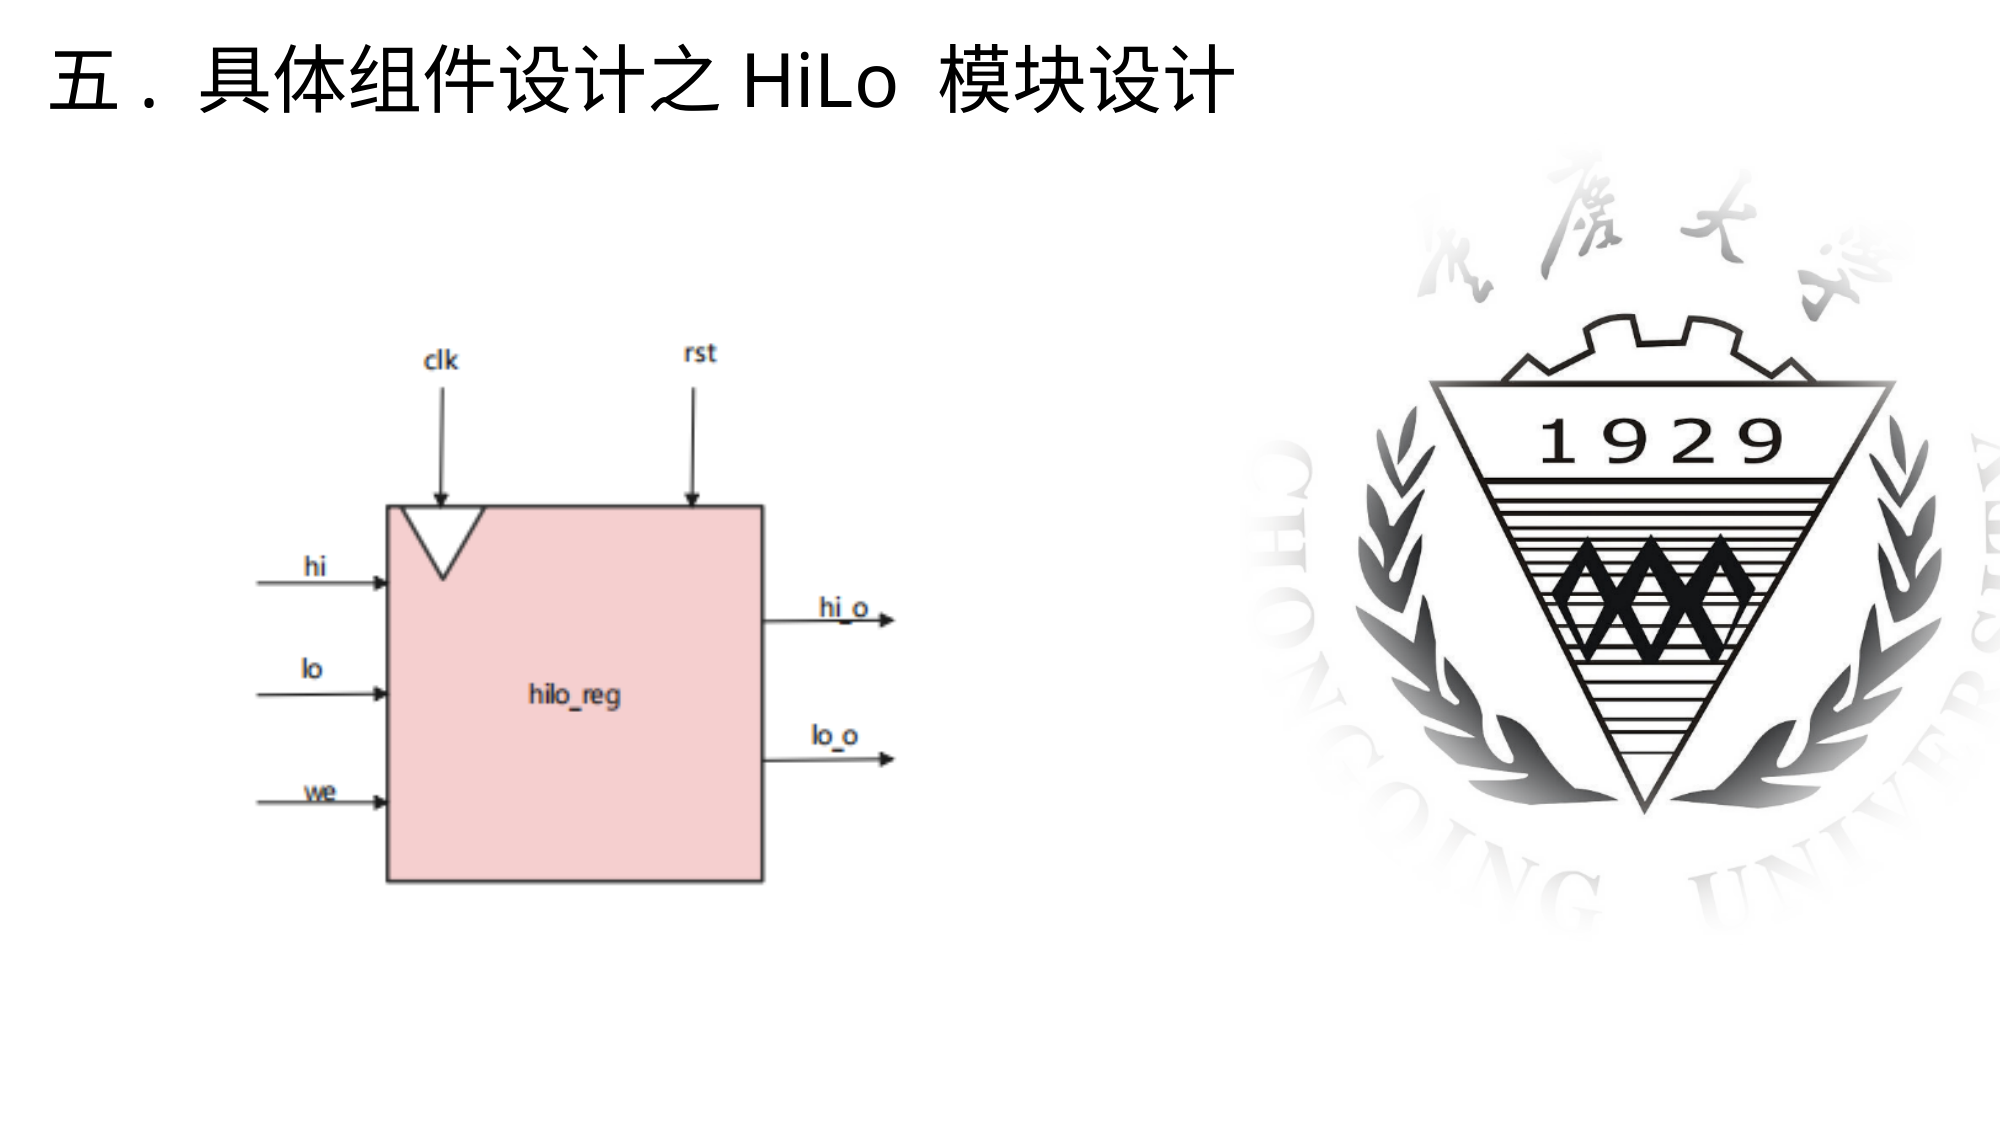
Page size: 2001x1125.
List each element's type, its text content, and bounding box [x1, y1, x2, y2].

picture [1212, 105, 2000, 975]
picture [213, 291, 1024, 888]
text_box 五. 具体组件设计之HiLo 模块设计 [32, 24, 1277, 130]
